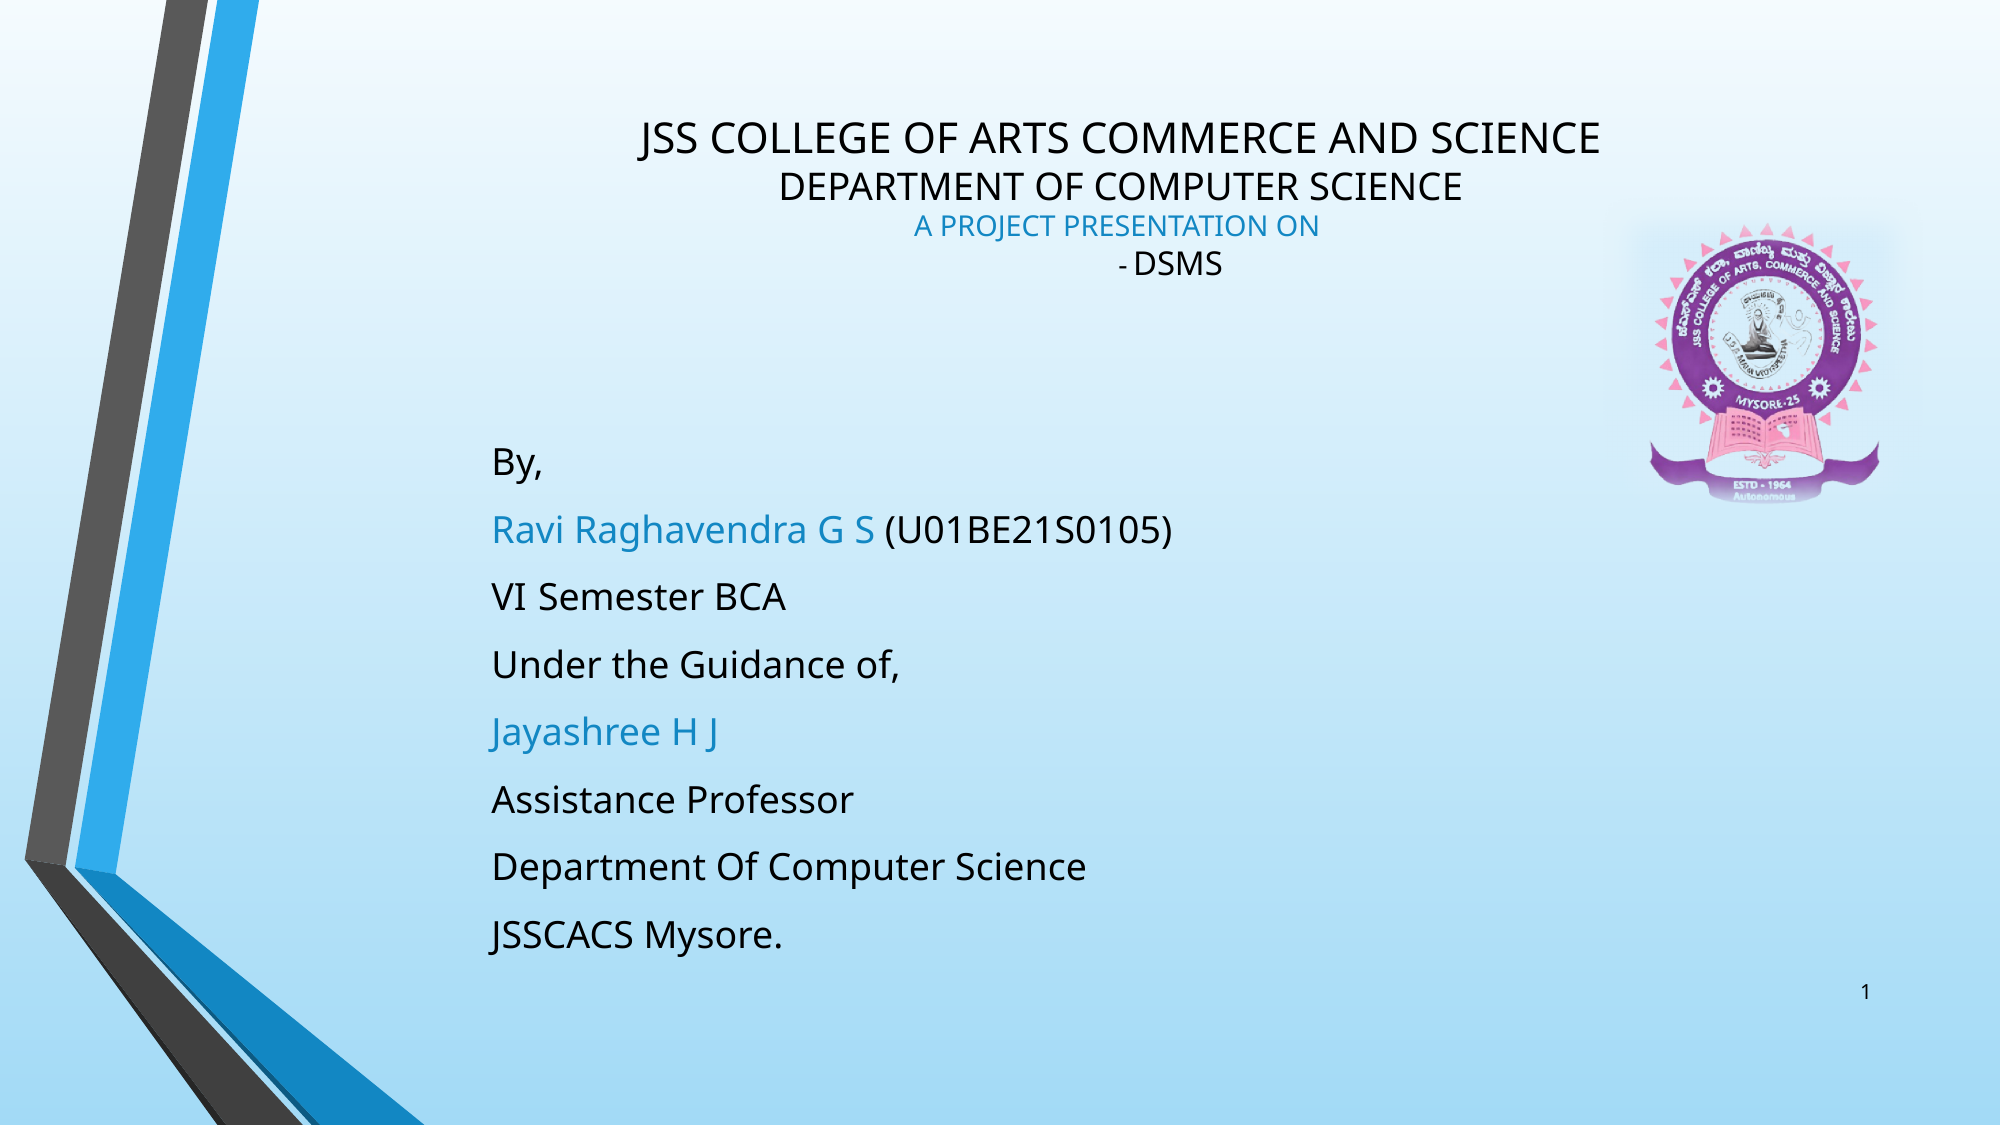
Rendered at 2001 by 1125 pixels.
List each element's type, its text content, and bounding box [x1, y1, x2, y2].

title JSS COLLEGE OF ARTS COMMERCE AND SCIENCE DEPARTMENT OF COMPUTER SCIENCE A PROJECT PRESENTATION ON - DSMS [267, 102, 1975, 291]
slide_number 1 [1796, 962, 1887, 1023]
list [1602, 196, 1924, 518]
text_box By, Ravi Raghavendra G S (U01BE21S0105) VI Semester BCA Under the Guidance of, Jayashree H J Assistance Professor Department Of Computer Science JSSCACS Mysore. [326, 408, 1367, 964]
